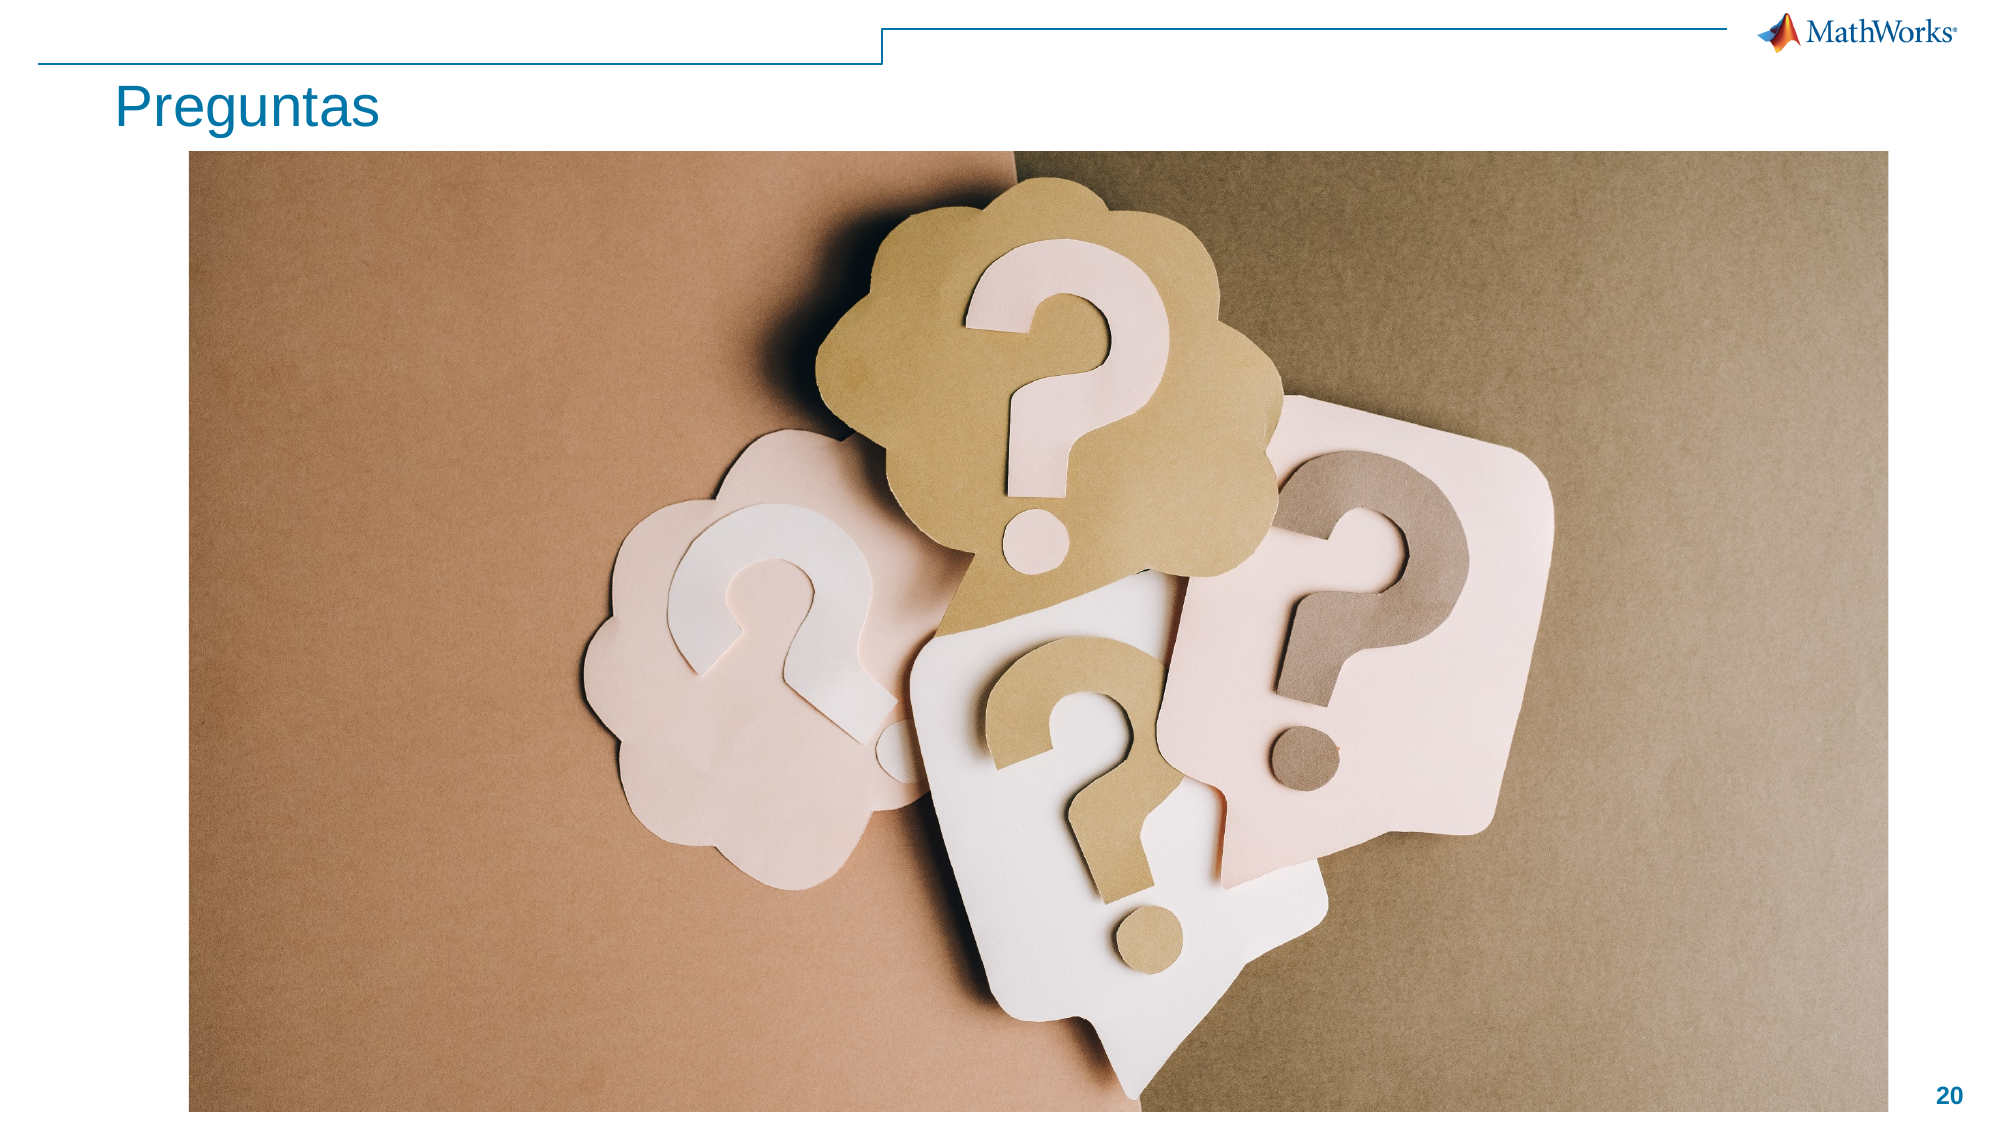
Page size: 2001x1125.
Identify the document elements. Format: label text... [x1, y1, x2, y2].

picture [1751, 3, 1970, 63]
picture [188, 150, 1889, 1112]
title Preguntas [99, 60, 1867, 224]
